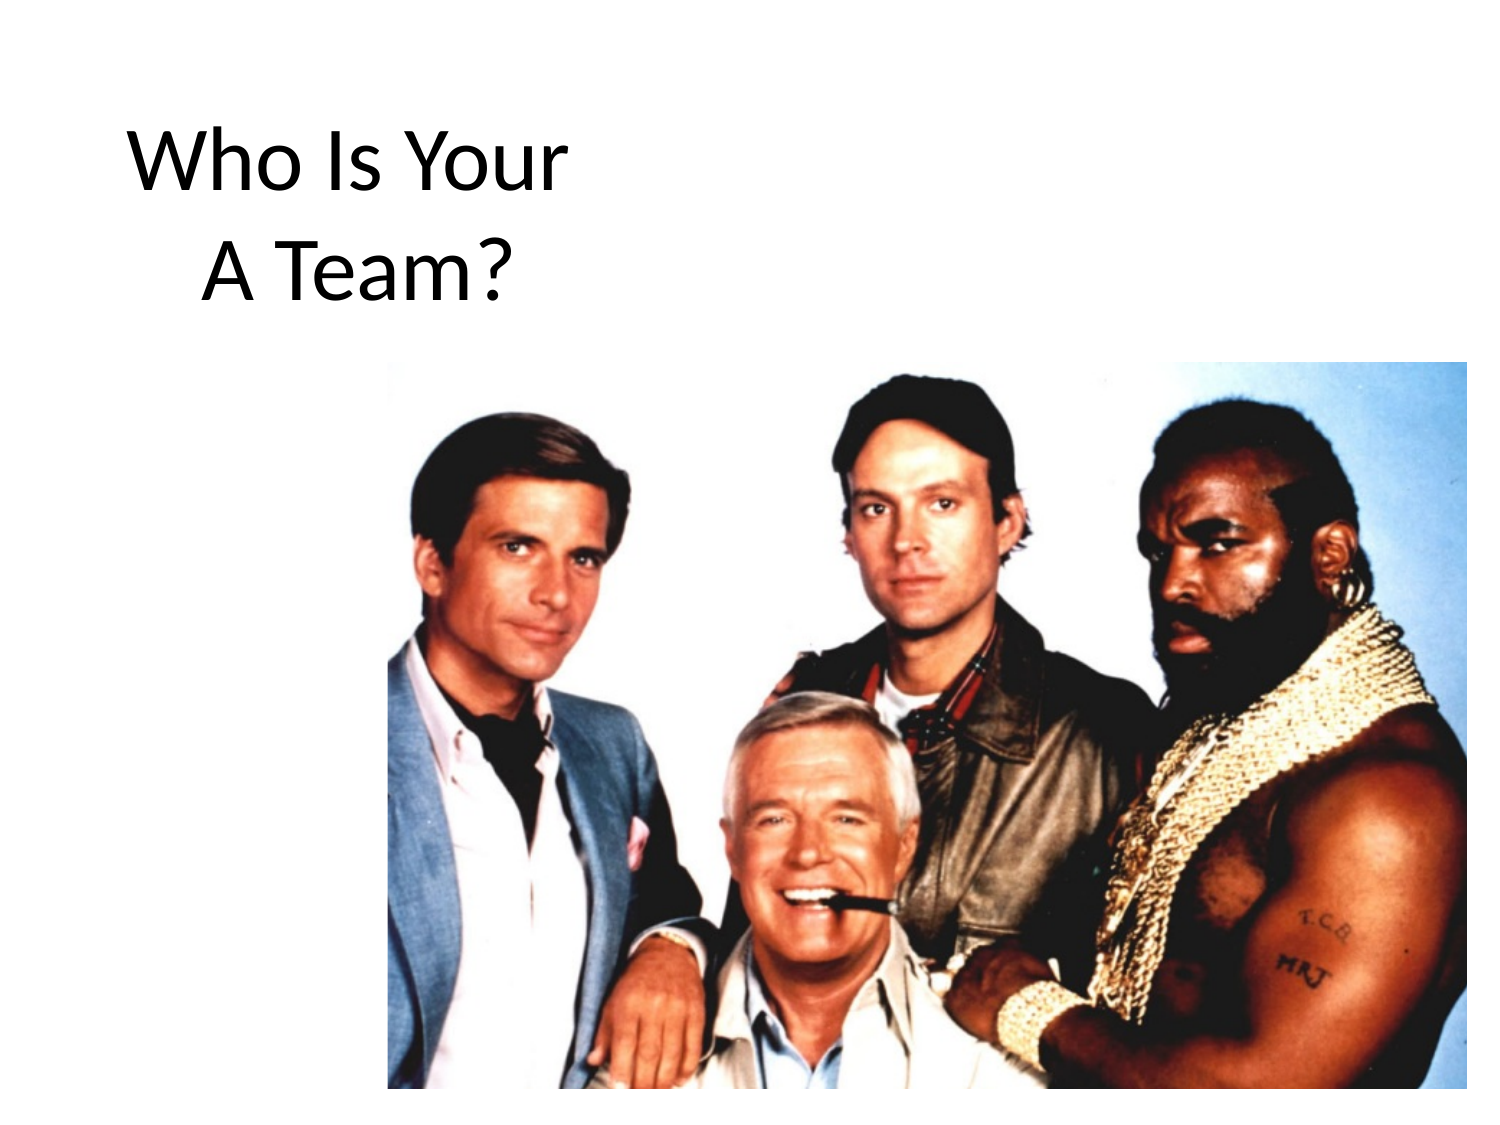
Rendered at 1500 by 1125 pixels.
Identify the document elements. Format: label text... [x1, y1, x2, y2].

title Who Is Your A Team? [2, 87, 716, 330]
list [387, 362, 1468, 1089]
